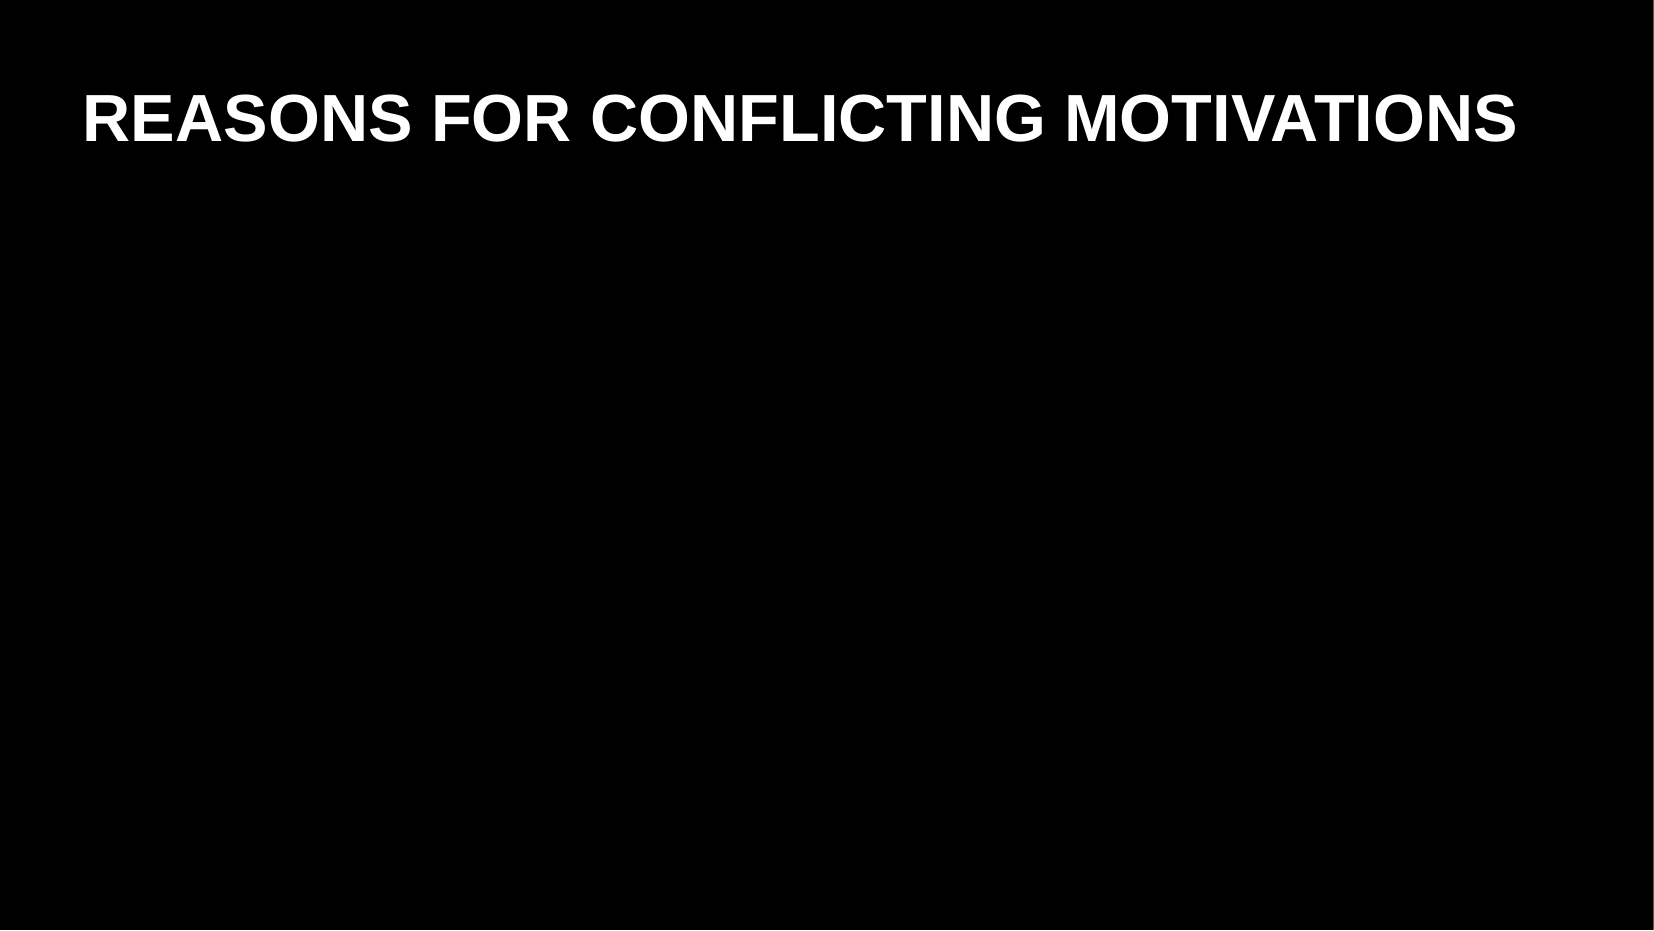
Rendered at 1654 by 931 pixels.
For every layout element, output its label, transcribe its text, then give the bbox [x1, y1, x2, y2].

title REASONS FOR CONFLICTING MOTIVATIONS [82, 37, 1571, 193]
